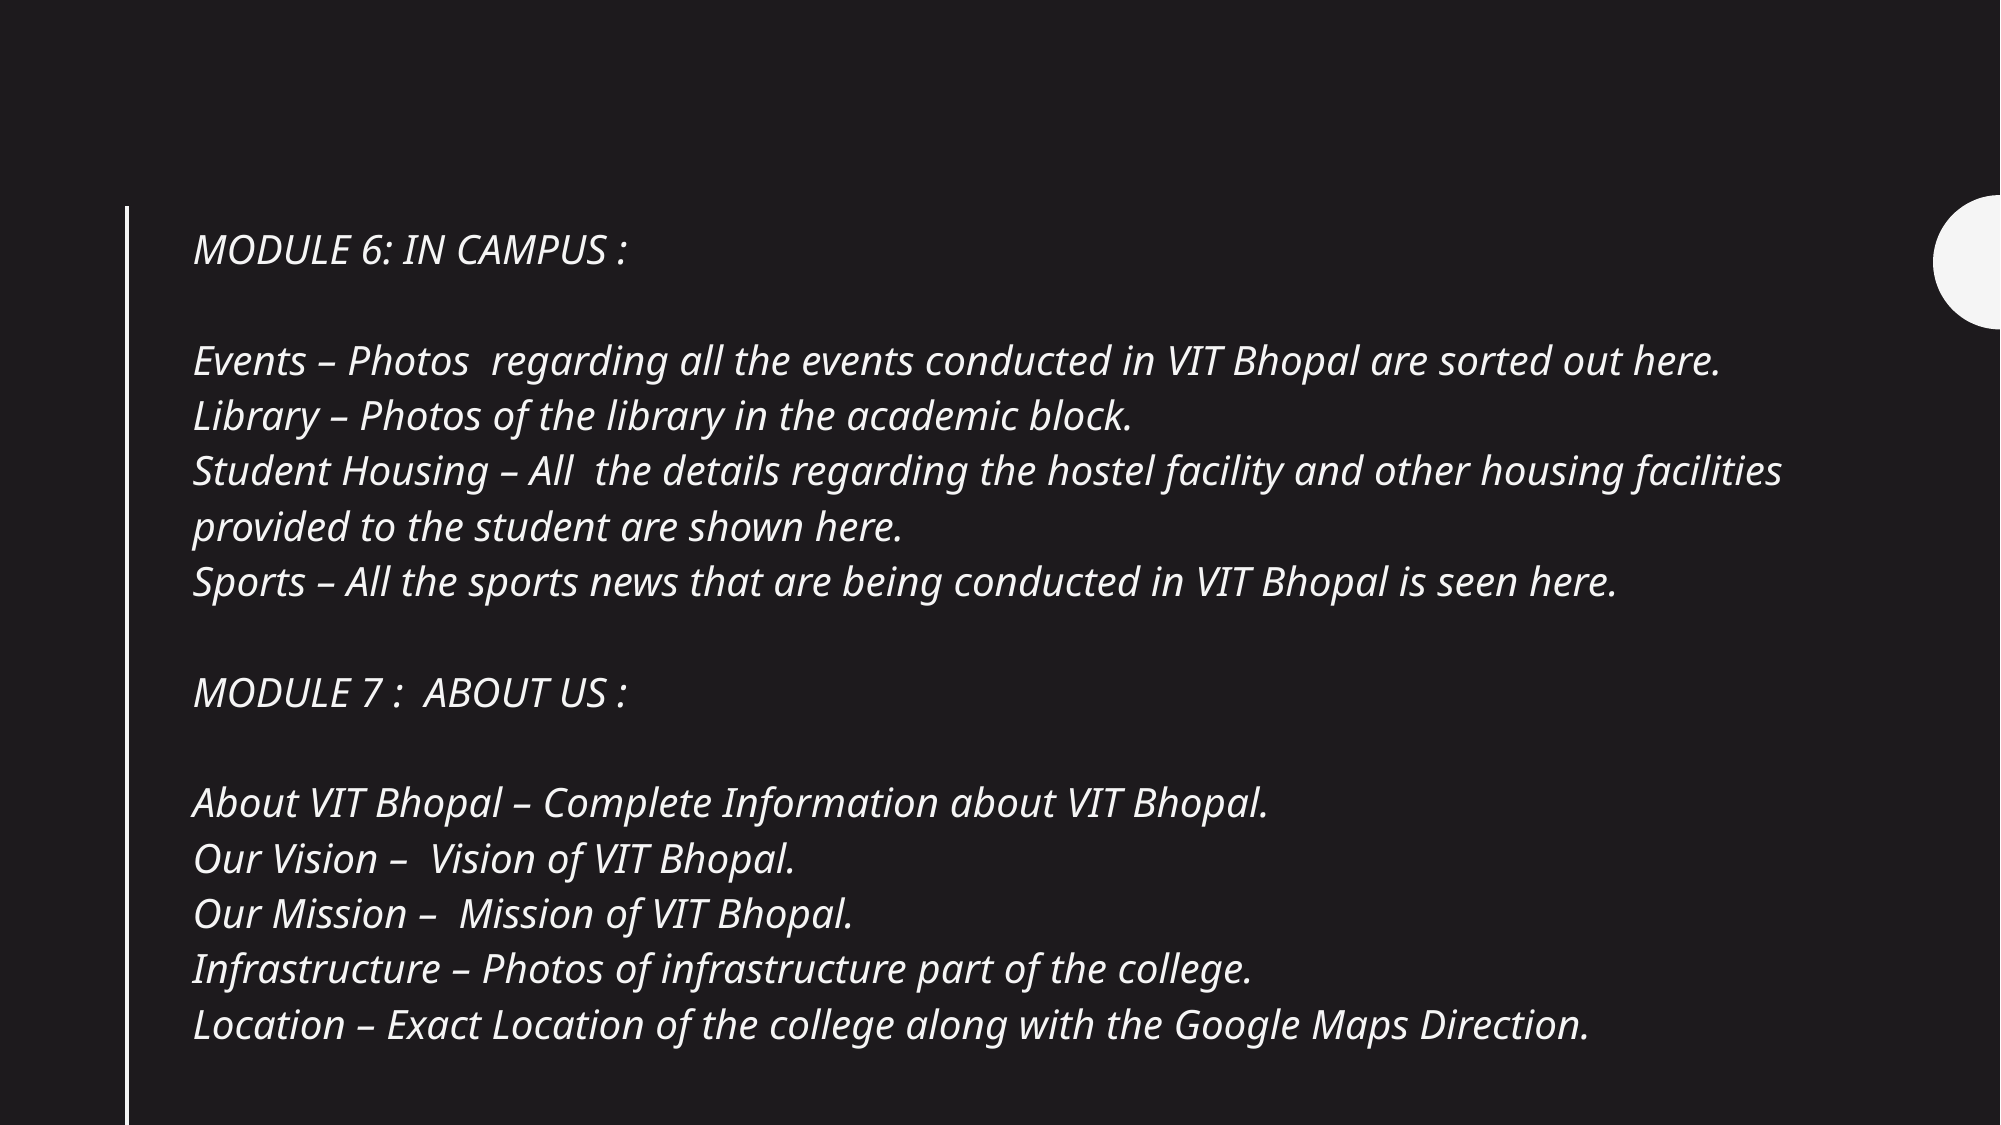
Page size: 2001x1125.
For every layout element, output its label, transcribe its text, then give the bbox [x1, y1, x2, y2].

subtitle MODULE 6: IN CAMPUS : Events – Photos regarding all the events conducted in VIT Bhopal are sorted out here. Library – Photos of the library in the academic block. Student Housing – All the details regarding the hostel facility and other housing facilities provided to the student are shown here. Sports – All the sports news that are being conducted in VIT Bhopal is seen here. MODULE 7 : ABOUT US : About VIT Bhopal – Complete Information about VIT Bhopal. Our Vision – Vision of VIT Bhopal. Our Mission – Mission of VIT Bhopal. Infrastructure – Photos of infrastructure part of the college. Location – Exact Location of the college along with the Google Maps Direction. [177, 209, 1875, 1061]
